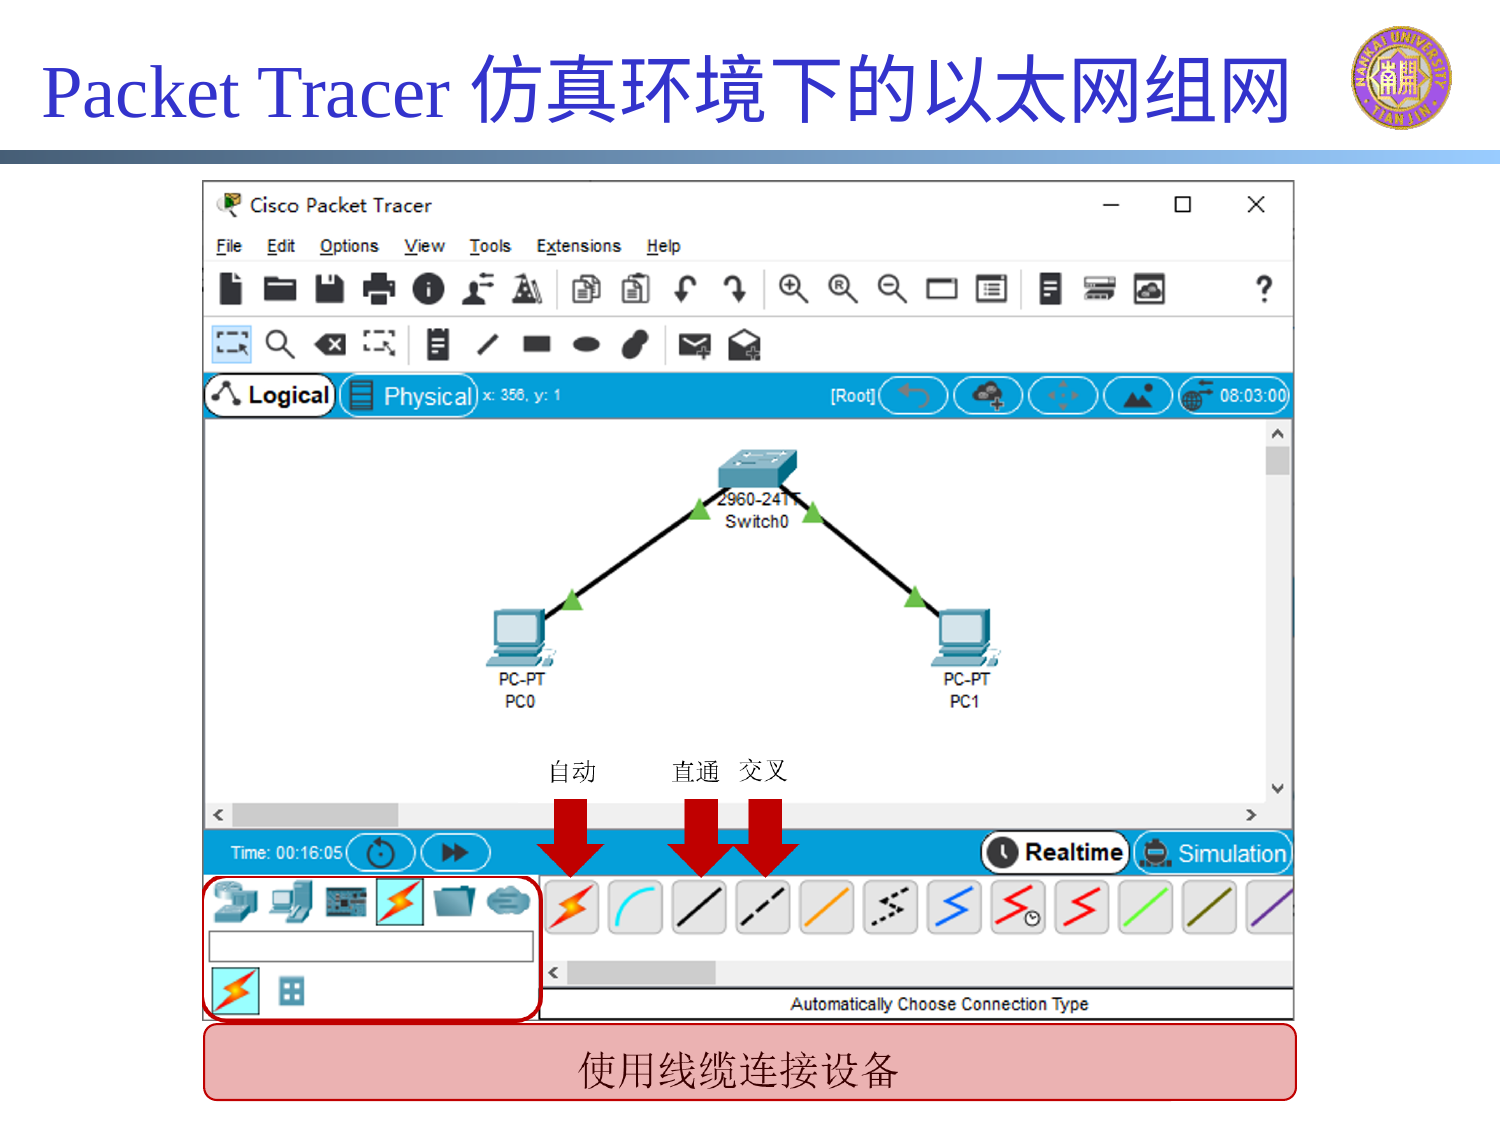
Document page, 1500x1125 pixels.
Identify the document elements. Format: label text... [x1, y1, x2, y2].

title Packet Tracer仿真环境下的以太网组网 [25, 24, 1475, 151]
picture [199, 173, 1300, 1095]
